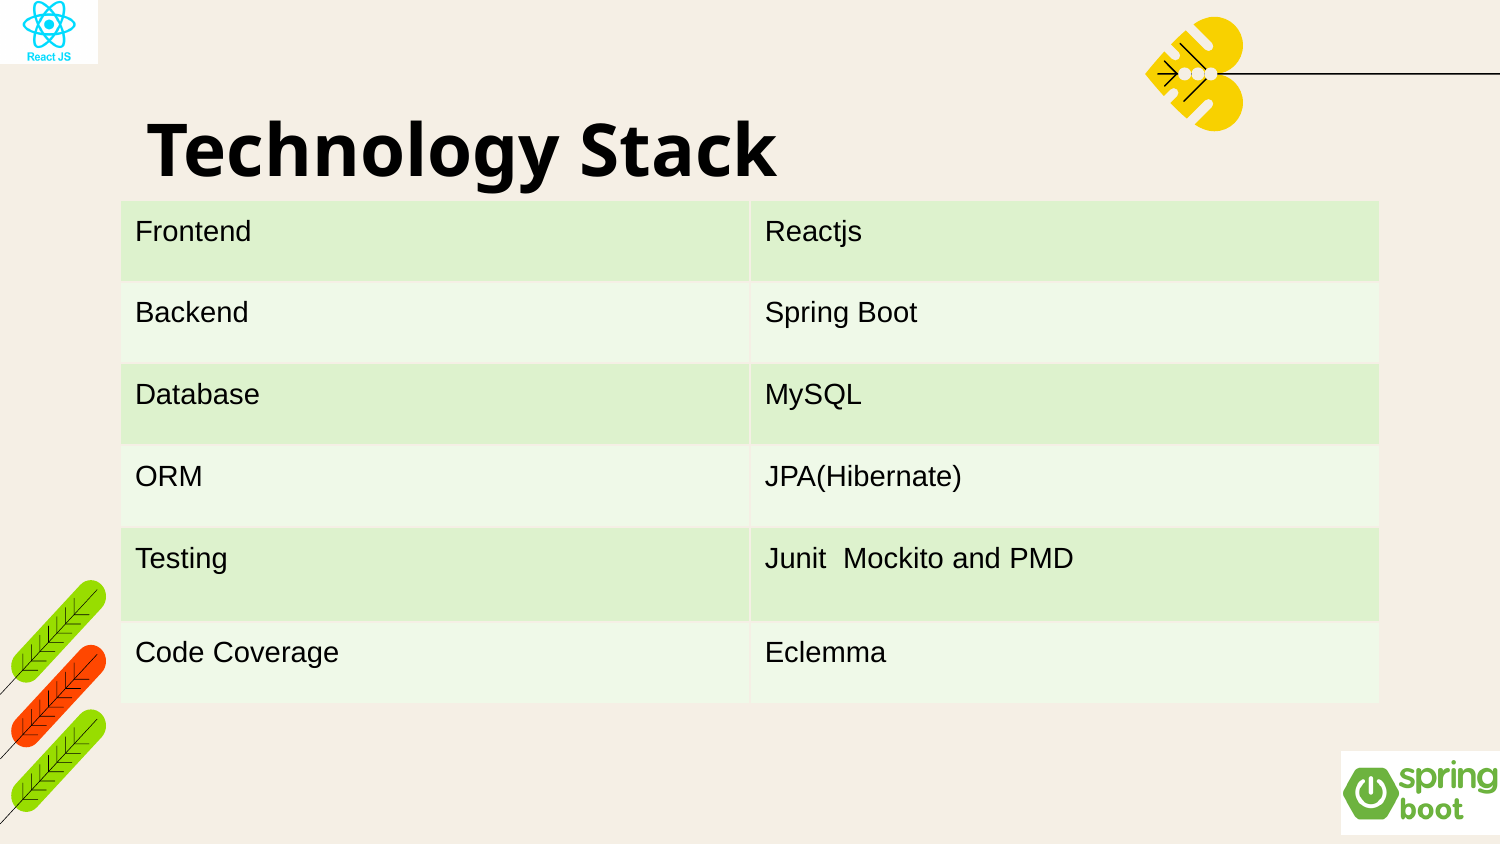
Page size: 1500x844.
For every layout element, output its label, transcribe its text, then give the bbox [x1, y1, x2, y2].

picture [1341, 750, 1500, 835]
table_cell ORM [121, 446, 749, 526]
table_cell JPA(Hibernate) [751, 446, 1379, 526]
table_cell Junit Mockito and PMD [751, 528, 1379, 621]
table_cell Eclemma [751, 623, 1379, 703]
title Technology Stack [131, 88, 1369, 199]
table_header Frontend [121, 201, 749, 281]
table_cell Code Coverage [121, 623, 749, 703]
table_header Reactjs [751, 201, 1379, 281]
table_cell Spring Boot [751, 283, 1379, 362]
table_cell Backend [121, 283, 749, 362]
picture [0, 0, 98, 65]
table_cell Database [121, 364, 749, 444]
table_cell MySQL [751, 364, 1379, 444]
table_cell Testing [121, 528, 749, 621]
